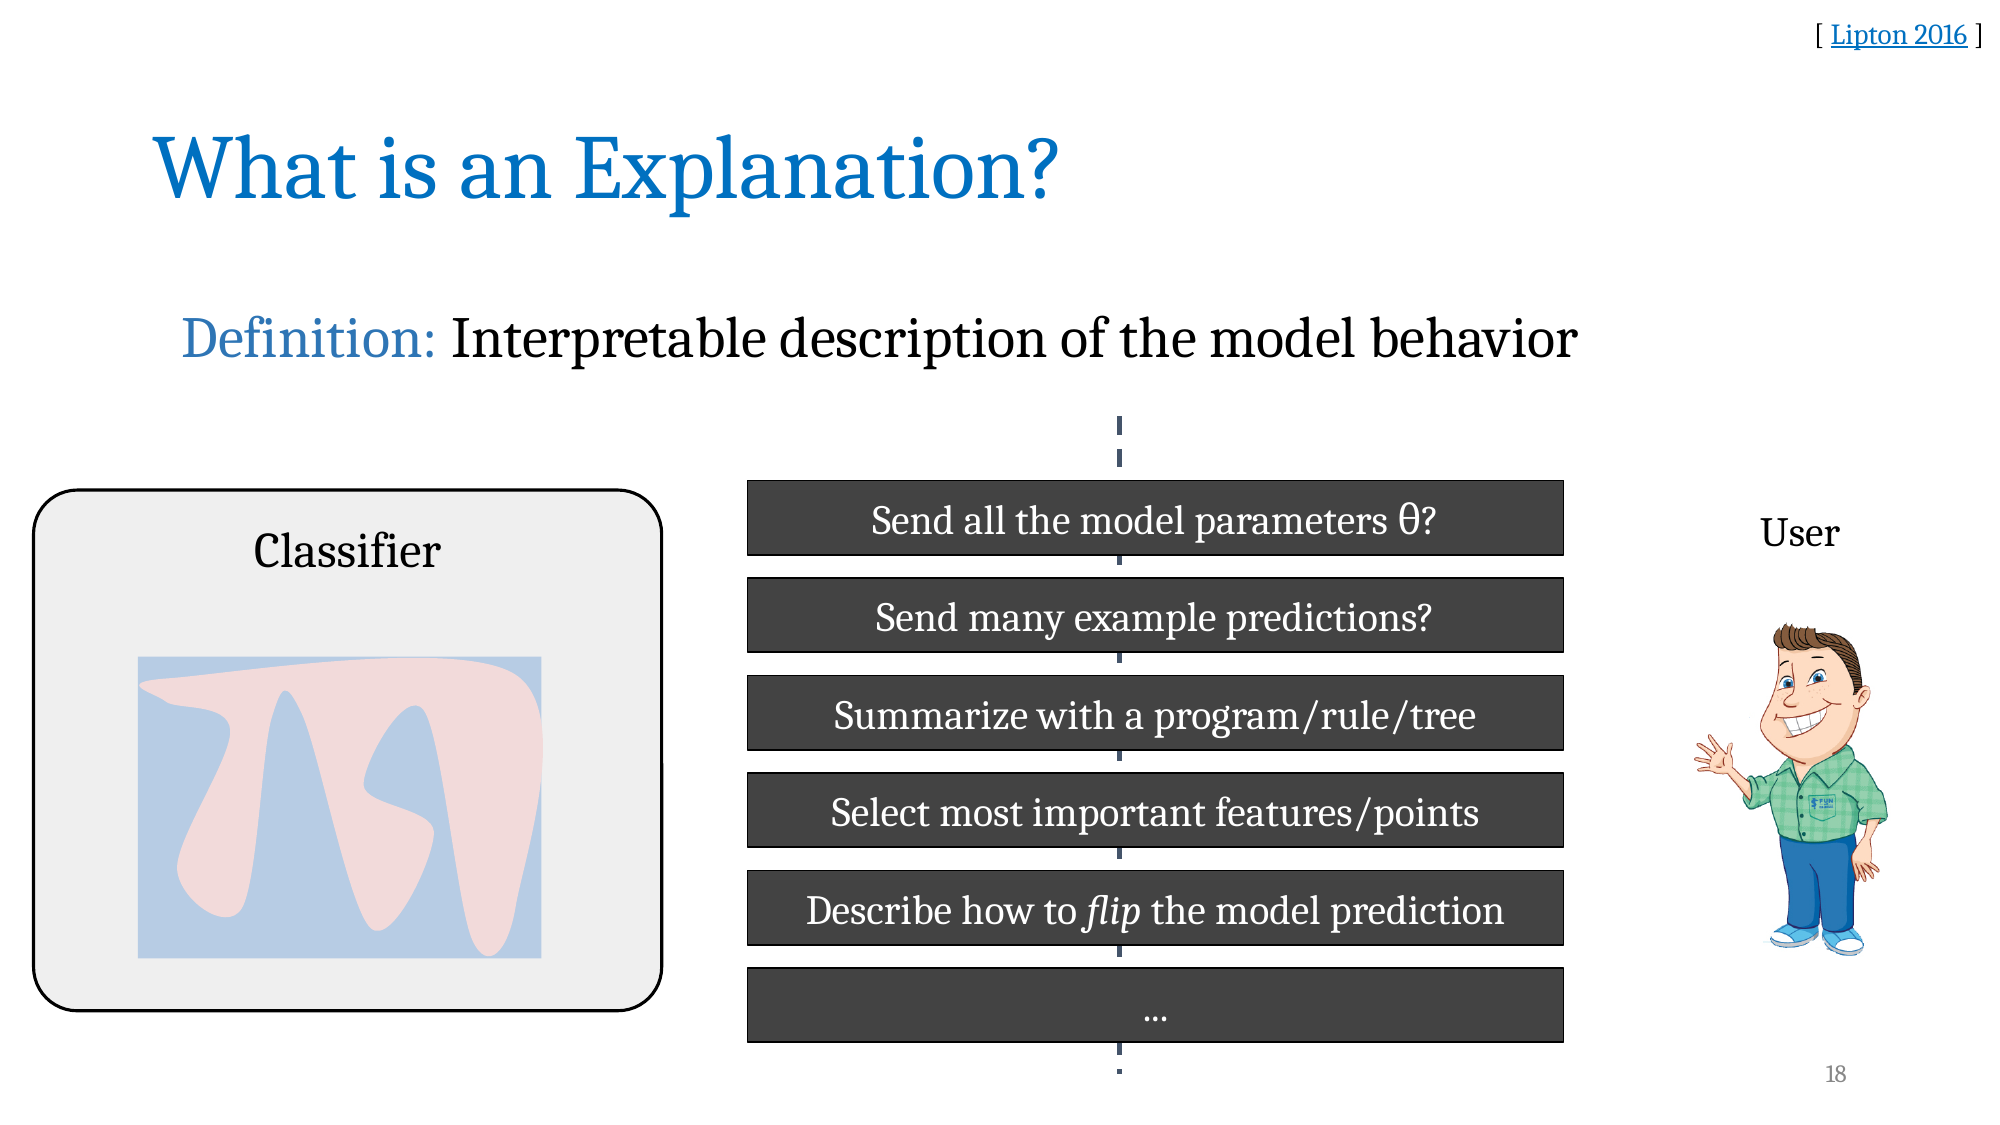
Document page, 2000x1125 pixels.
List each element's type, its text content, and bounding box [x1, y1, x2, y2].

text_box [ Lipton 2016 ] [1760, 0, 2000, 67]
text_box Select most important features/points [747, 772, 1115, 848]
picture [1684, 614, 1901, 962]
text_box Send many example predictions? [1125, 577, 1564, 653]
text_box Summarize with a program/rule/tree [747, 675, 1115, 750]
title What is an Explanation? [137, 59, 1863, 278]
list Definition: Interpretable description of the model behavior [137, 299, 1863, 388]
text_box ... [747, 967, 1115, 1043]
text_box Classifier [33, 490, 662, 1011]
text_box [137, 656, 544, 959]
text_box User [1640, 489, 1960, 605]
text_box Send all the model parameters θ? [1125, 480, 1564, 555]
slide_number ‹#› [1412, 1042, 1862, 1103]
text_box ... [1125, 967, 1564, 1043]
text_box Describe how to flip the model prediction [747, 870, 1115, 945]
text_box Send all the model parameters θ? [747, 480, 1115, 555]
text_box Select most important features/points [1125, 772, 1564, 848]
text_box Send many example predictions? [747, 577, 1115, 653]
text_box Summarize with a program/rule/tree [1125, 675, 1564, 750]
text_box Describe how to flip the model prediction [1125, 870, 1564, 945]
